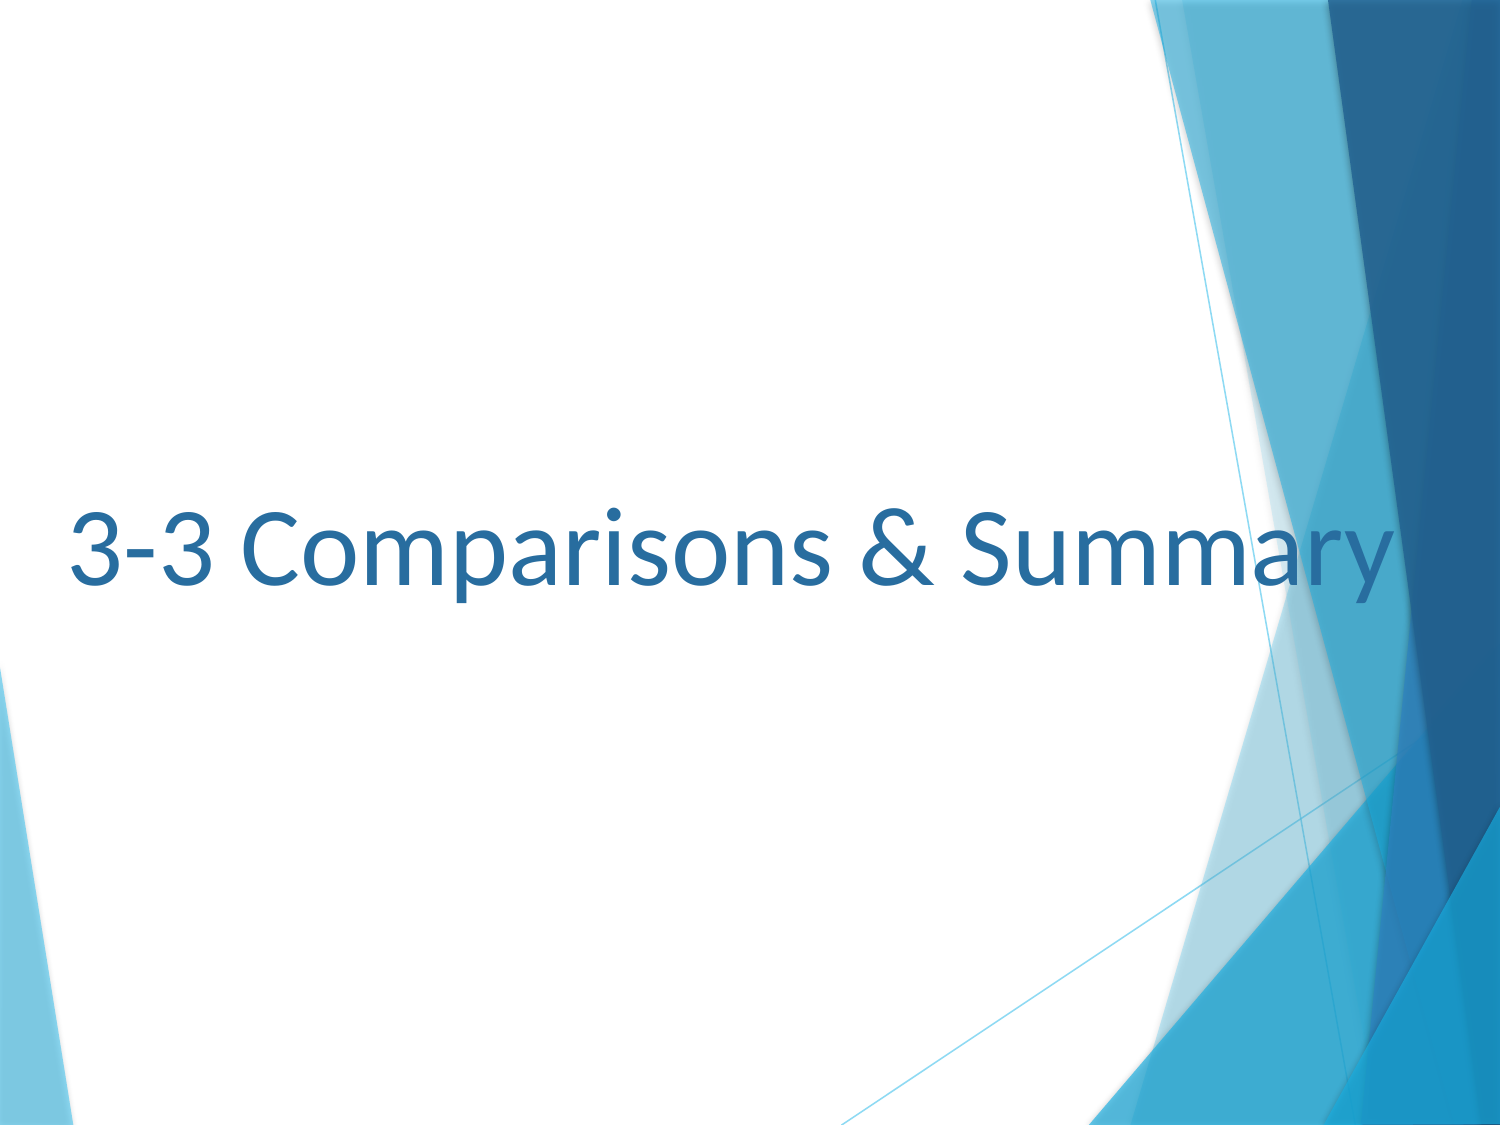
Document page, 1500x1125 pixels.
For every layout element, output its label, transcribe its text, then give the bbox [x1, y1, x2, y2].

text_box 3-3 Comparisons & Summary [51, 398, 1412, 616]
